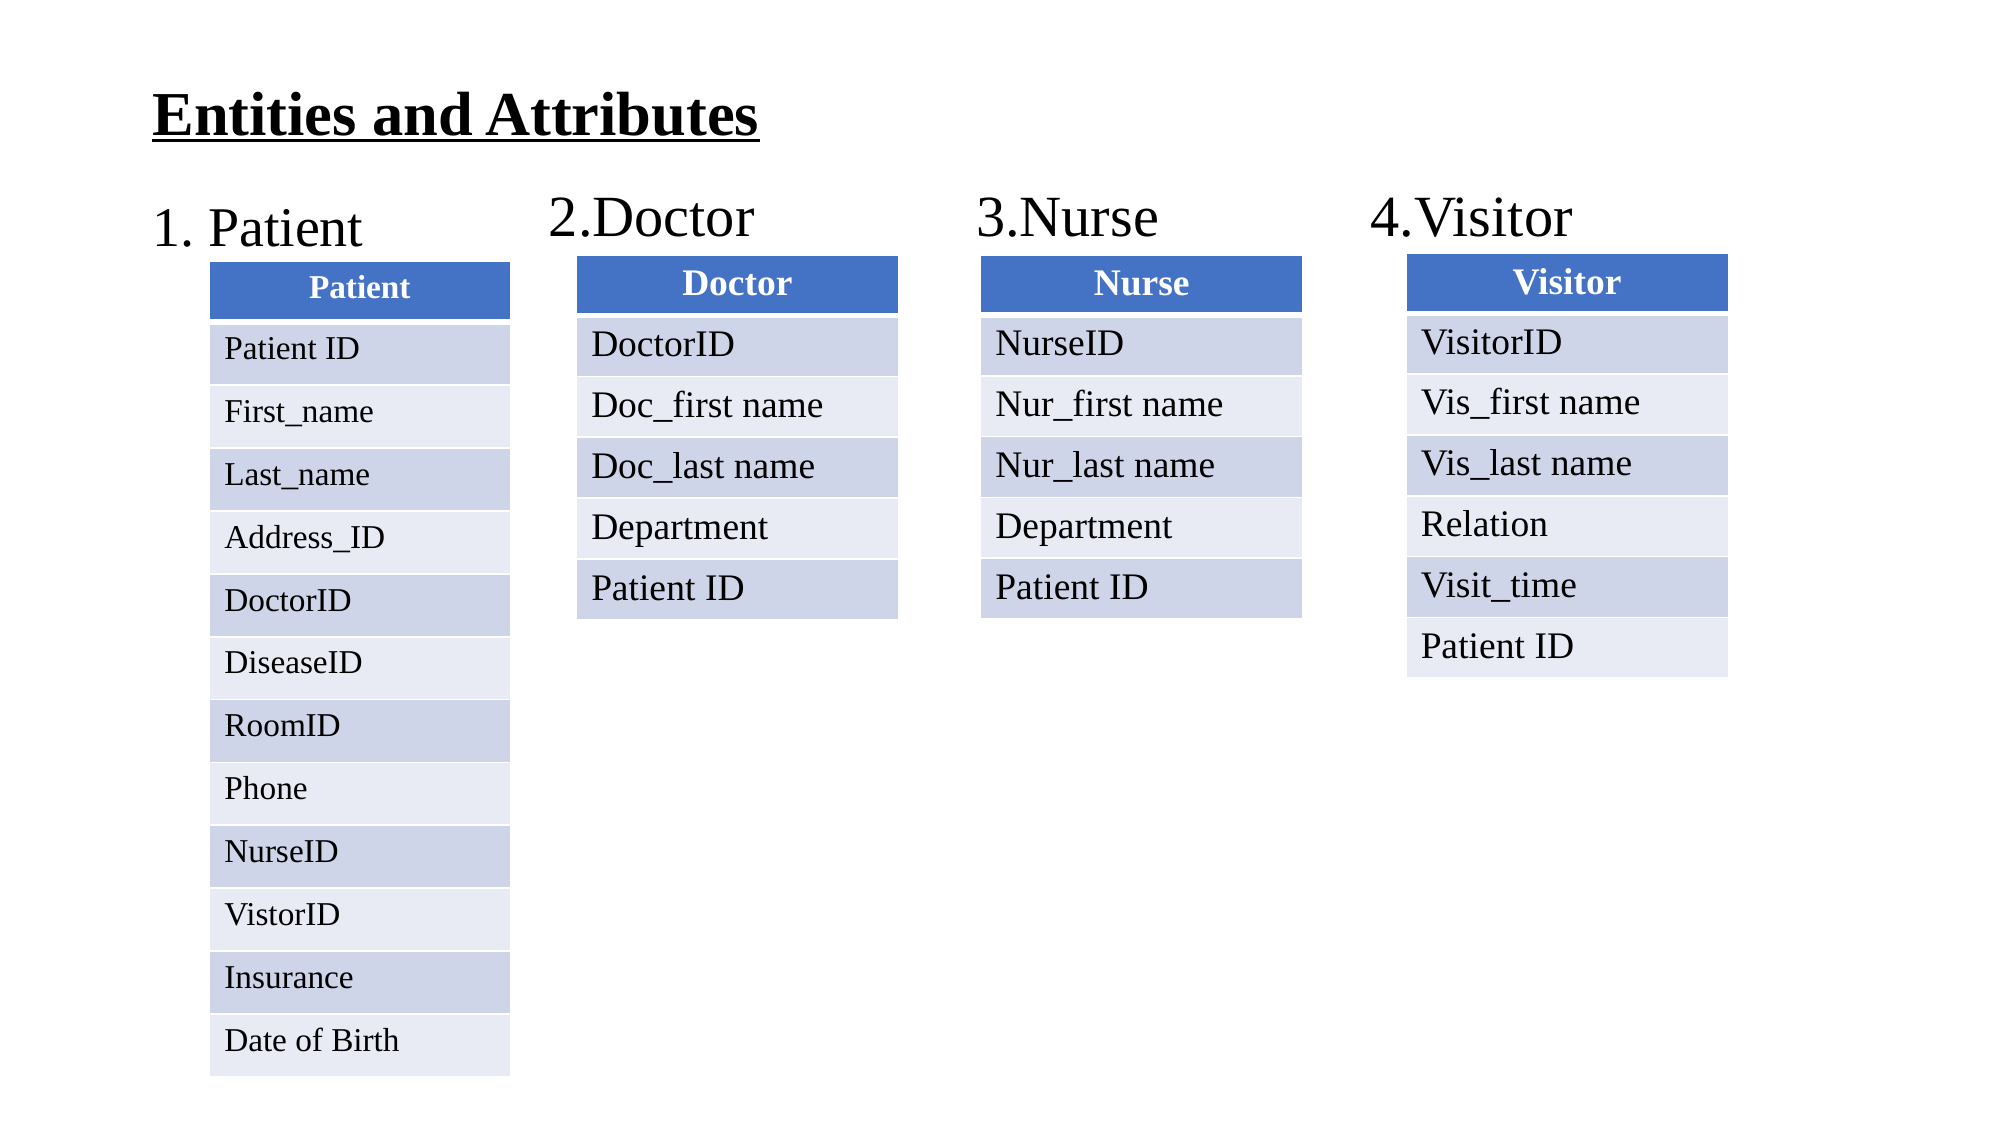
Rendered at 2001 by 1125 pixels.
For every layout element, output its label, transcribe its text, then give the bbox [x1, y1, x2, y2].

table_cell Vis_last name [1407, 436, 1728, 495]
table_cell Address_ID [210, 512, 510, 573]
table_cell Patient ID [577, 560, 898, 619]
table_cell Date of Birth [210, 1015, 510, 1076]
table_cell Nur_first name [981, 377, 1302, 436]
title Entities and Attributes [137, 59, 1863, 171]
list 1. Patient [137, 190, 486, 267]
table_cell Relation [1407, 497, 1728, 556]
table_cell RoomID [210, 700, 510, 762]
table_header Patient [210, 262, 510, 319]
table_cell Doc_first name [577, 377, 898, 436]
text_box 4.Visitor [1355, 170, 1646, 256]
table_cell Department [577, 499, 898, 558]
text_box 2.Doctor [534, 170, 825, 256]
table_header Visitor [1407, 254, 1728, 311]
table_cell NurseID [981, 318, 1302, 375]
table_cell Department [981, 498, 1302, 557]
table_cell VisitorID [1407, 316, 1728, 373]
table_cell Visit_time [1407, 557, 1728, 617]
table_cell Vis_first name [1407, 375, 1728, 434]
table_cell Insurance [210, 952, 510, 1013]
table_cell DoctorID [210, 575, 510, 636]
table_cell Patient ID [210, 325, 510, 384]
table_header Nurse [981, 256, 1302, 312]
table_cell DoctorID [577, 318, 898, 376]
table_cell Doc_last name [577, 438, 898, 497]
table_cell Last_name [210, 449, 510, 510]
table_cell Patient ID [1407, 618, 1728, 677]
table_cell NurseID [210, 826, 510, 887]
table_cell Phone [210, 763, 510, 824]
table_cell Patient ID [981, 559, 1302, 618]
table_cell Nur_last name [981, 437, 1302, 497]
table_header Doctor [577, 256, 898, 313]
text_box 3.Nurse [961, 170, 1252, 256]
table_cell DiseaseID [210, 638, 510, 699]
table_cell First_name [210, 386, 510, 447]
table_cell VistorID [210, 889, 510, 950]
